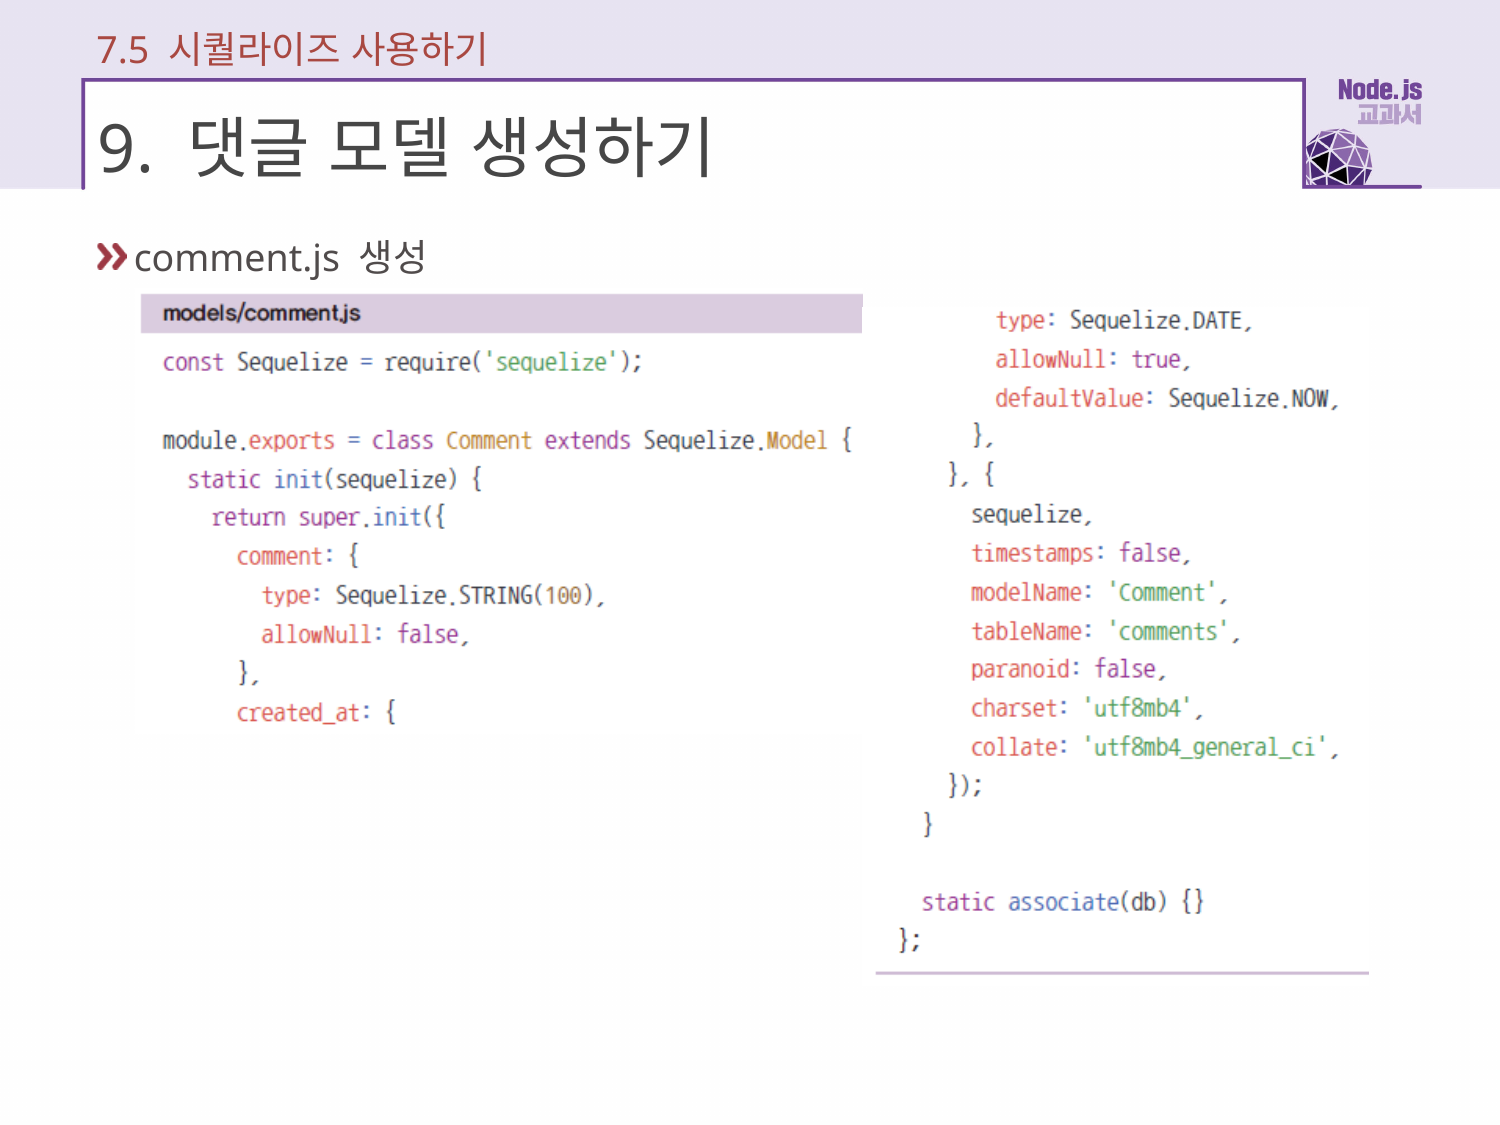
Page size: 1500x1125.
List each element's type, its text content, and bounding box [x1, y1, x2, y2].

title 9. 댓글 모델 생성하기 [82, 61, 1413, 193]
text_box 7.5 시퀄라이즈 사용하기 [81, 14, 807, 62]
list comment.js 생성 [81, 222, 1412, 1111]
picture [0, 0, 1500, 1125]
